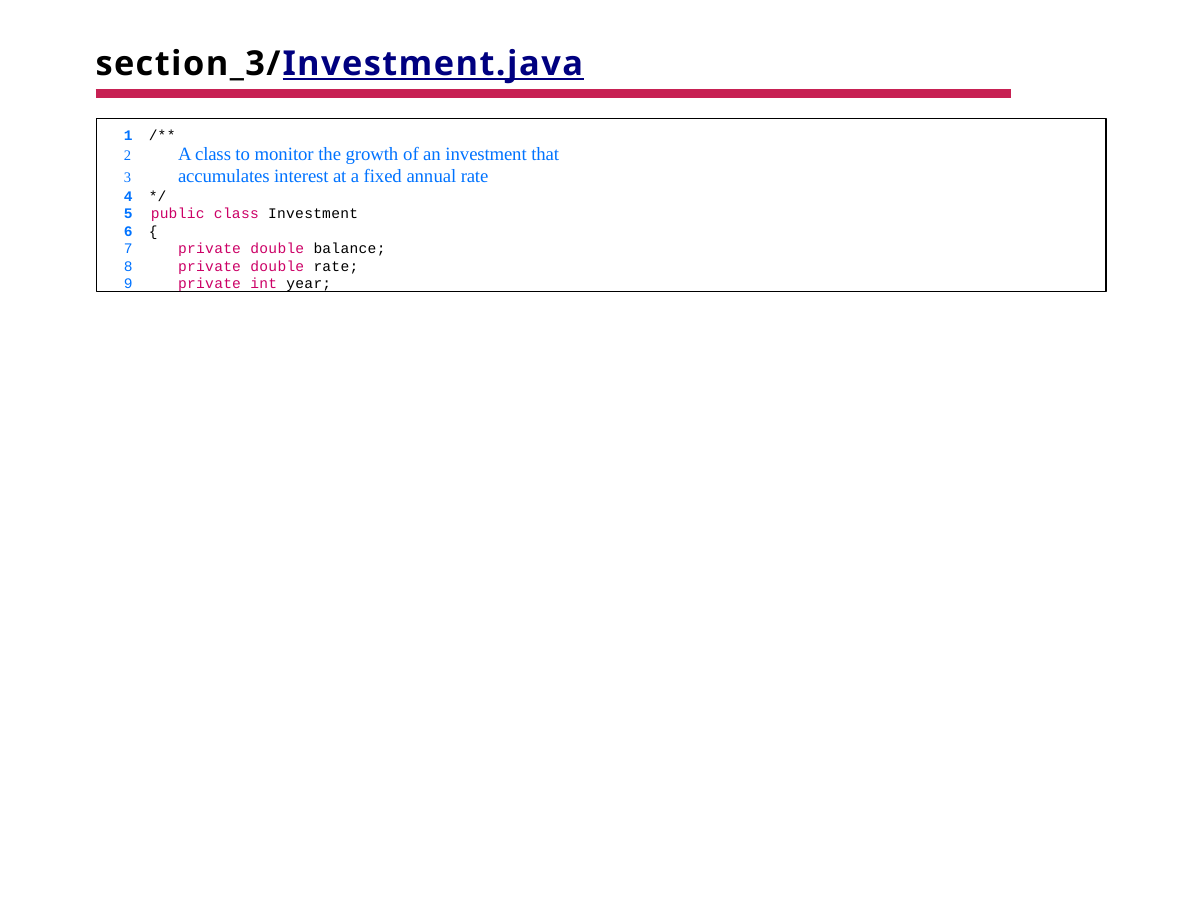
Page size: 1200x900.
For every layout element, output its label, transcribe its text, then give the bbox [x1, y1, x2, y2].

title section_3/Investment.java [93, 40, 1107, 192]
text_box 1 /** A class to monitor the growth of an investment that accumulates interest at a fixed annual rate 4 */ 5 public class Investment 6 { private double balance; private double rate; private int year; [96, 118, 1086, 292]
text_box [1086, 151, 1106, 294]
text_box [1085, 118, 1106, 151]
